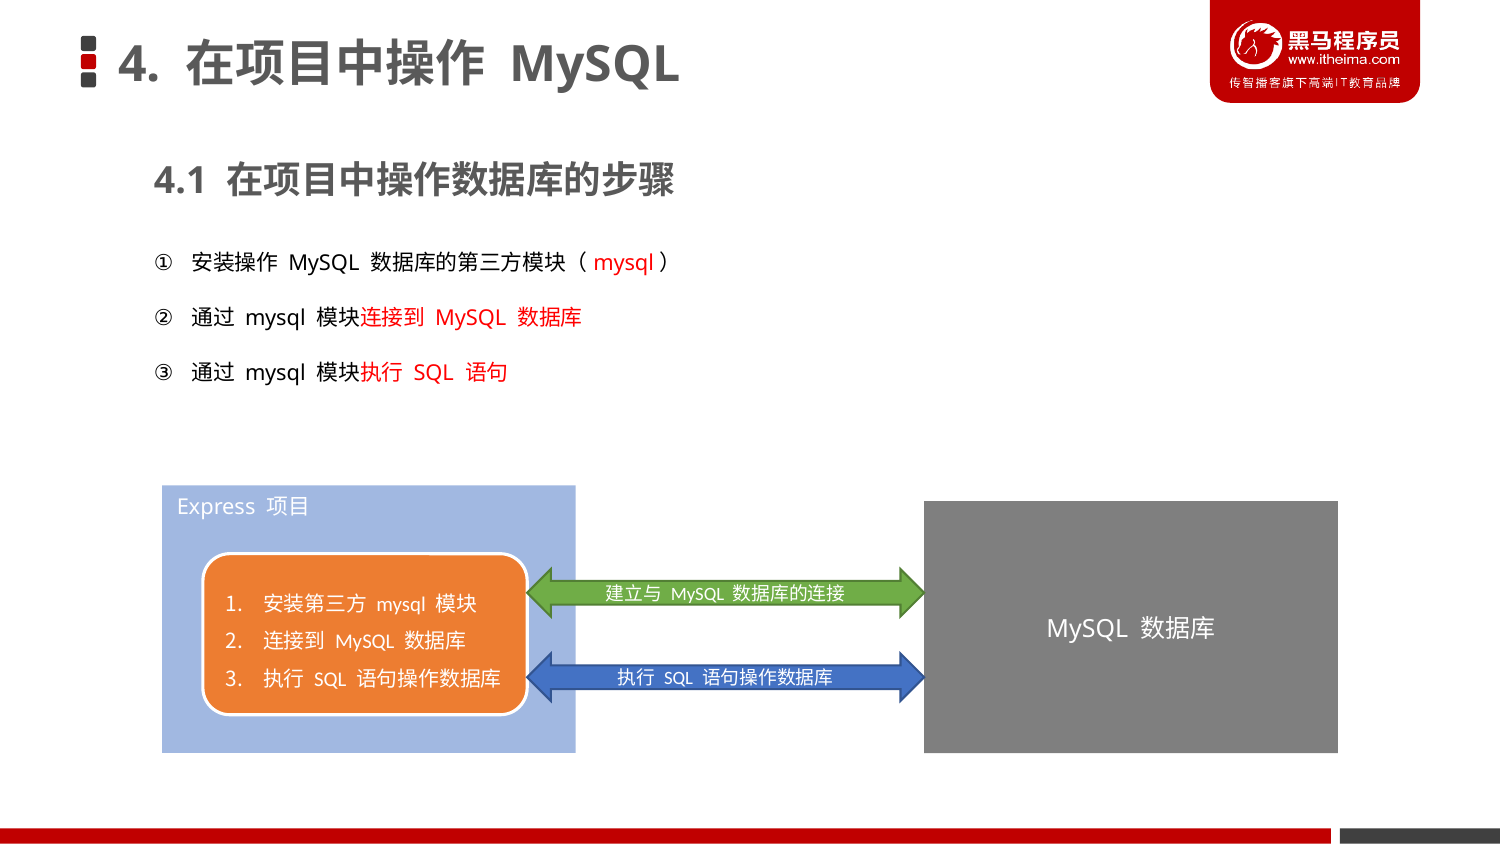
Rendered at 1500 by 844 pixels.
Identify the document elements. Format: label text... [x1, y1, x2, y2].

text_box 安装第三方 mysql 模块 连接到 MySQL 数据库 执行 SQL 语句操作数据库 [201, 552, 529, 717]
text_box Express 项目 [162, 485, 576, 753]
picture [1211, 11, 1419, 97]
list 安装操作 MySQL 数据库的第三方模块（mysql） 通过 mysql 模块连接到 MySQL 数据库 通过 mysql 模块执行 SQL 语句 [139, 228, 1245, 403]
title 4. 在项目中操作 MySQL [103, 0, 1209, 130]
list 4.1 在项目中操作数据库的步骤 [139, 153, 1209, 228]
text_box 执行 SQL 语句操作数据库 [525, 651, 926, 704]
text_box 建立与 MySQL 数据库的连接 [525, 566, 926, 620]
text_box MySQL 数据库 [924, 501, 1338, 754]
